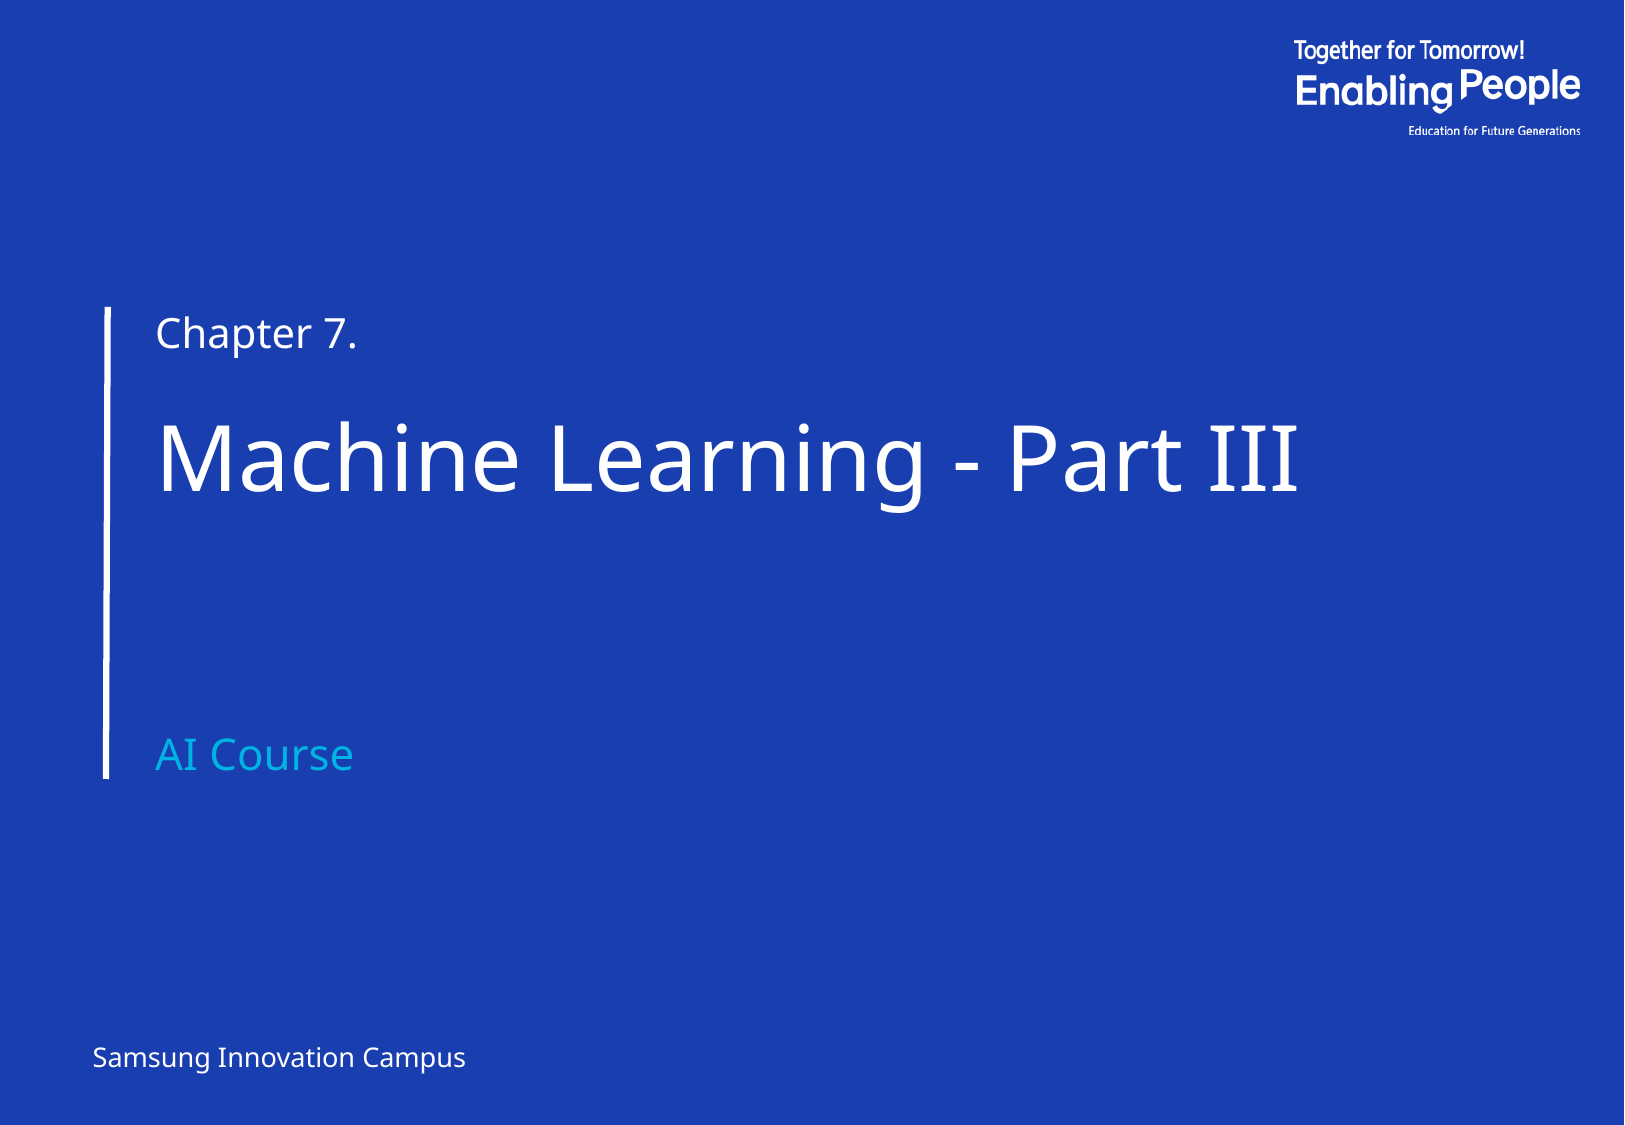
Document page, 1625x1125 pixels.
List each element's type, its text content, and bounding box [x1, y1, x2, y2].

picture [1294, 40, 1580, 135]
text_box Chapter 7. [154, 306, 1055, 358]
text_box Machine Learning - Part III [154, 399, 1418, 511]
text_box AI Course [154, 725, 414, 780]
